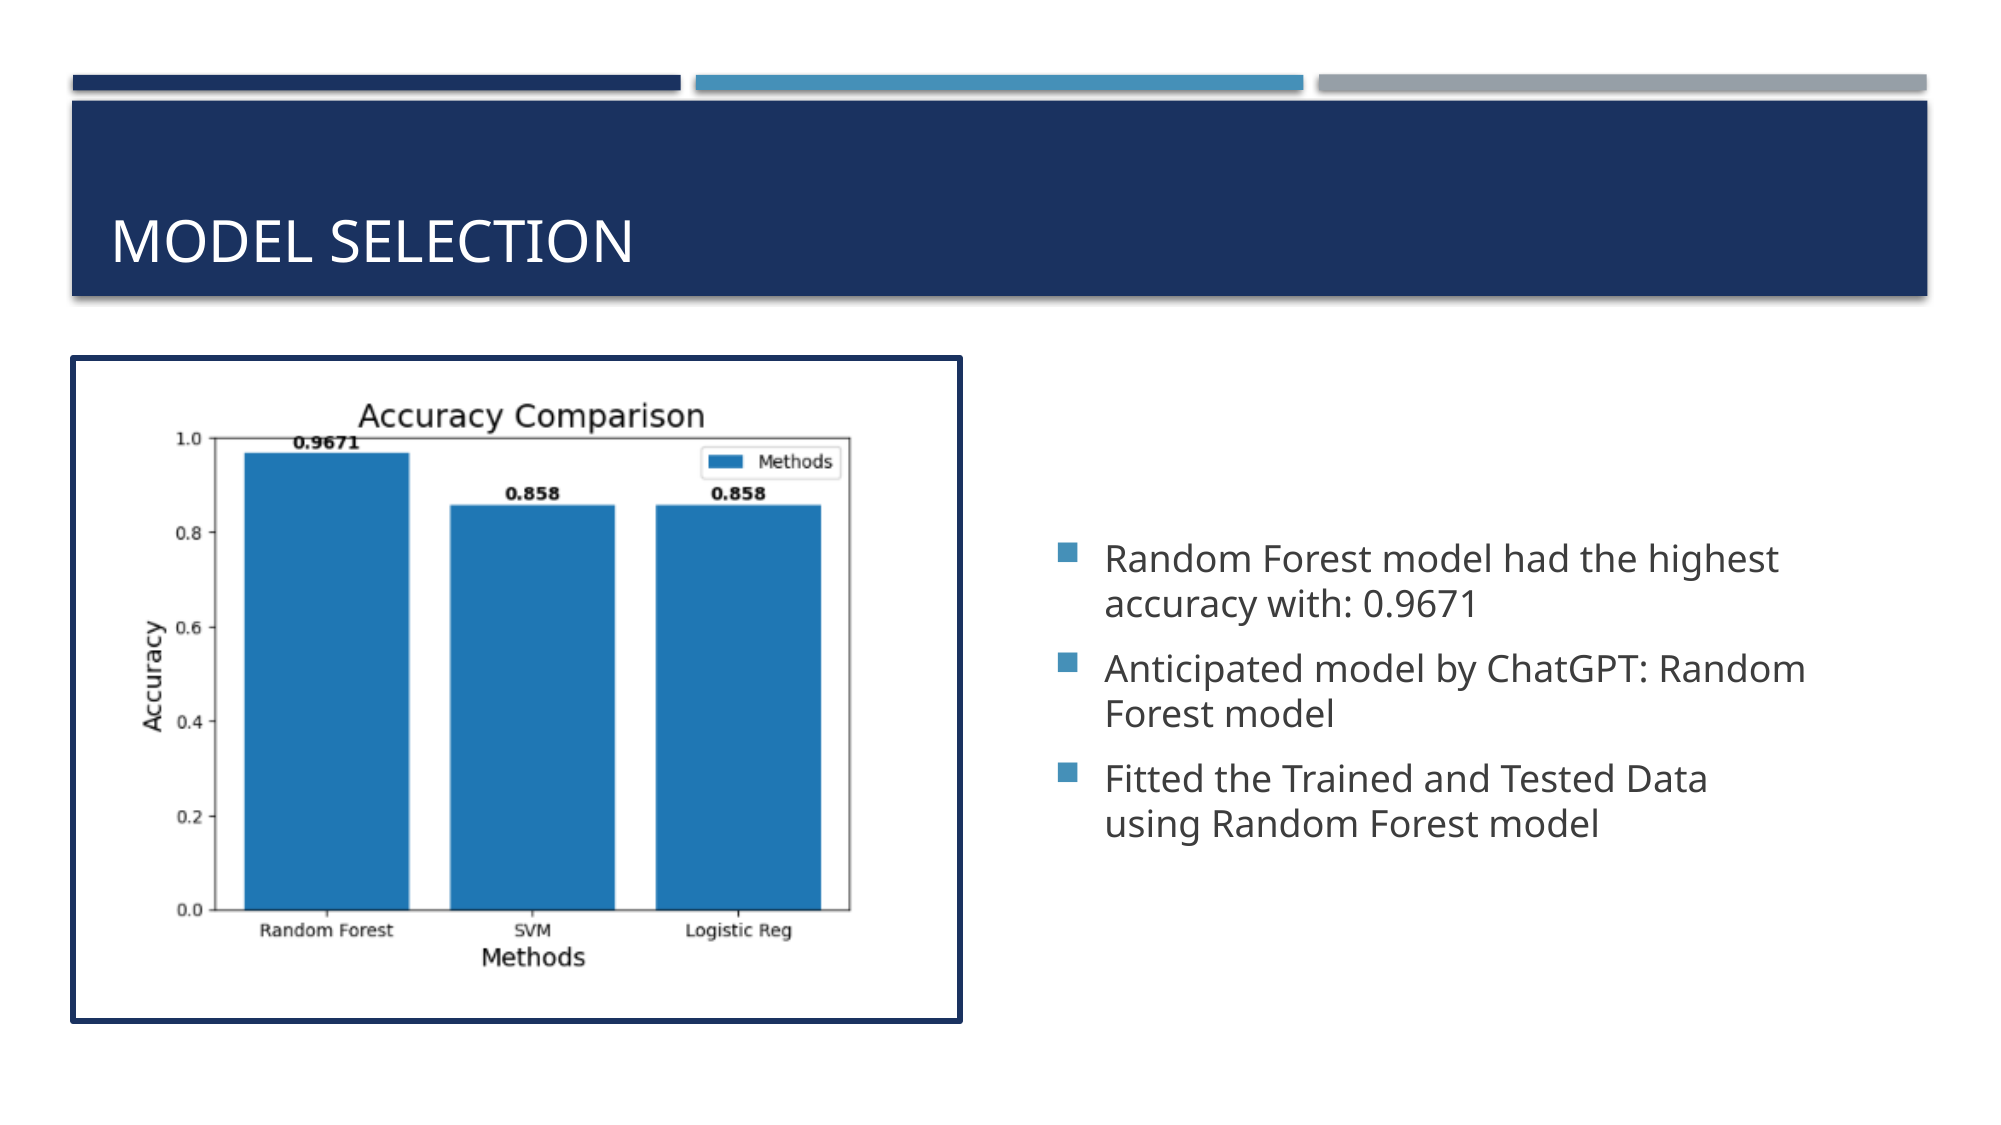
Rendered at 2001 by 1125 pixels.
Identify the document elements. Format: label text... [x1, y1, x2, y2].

list Random Forest model had the highest accuracy with: 0.9671 Anticipated model by ChatGPT: Random Forest model Fitted the Trained and Tested Data using Random Forest model [1039, 357, 1905, 1022]
picture [124, 386, 906, 987]
title Model selection [95, 115, 1905, 282]
text_box [71, 356, 962, 1023]
